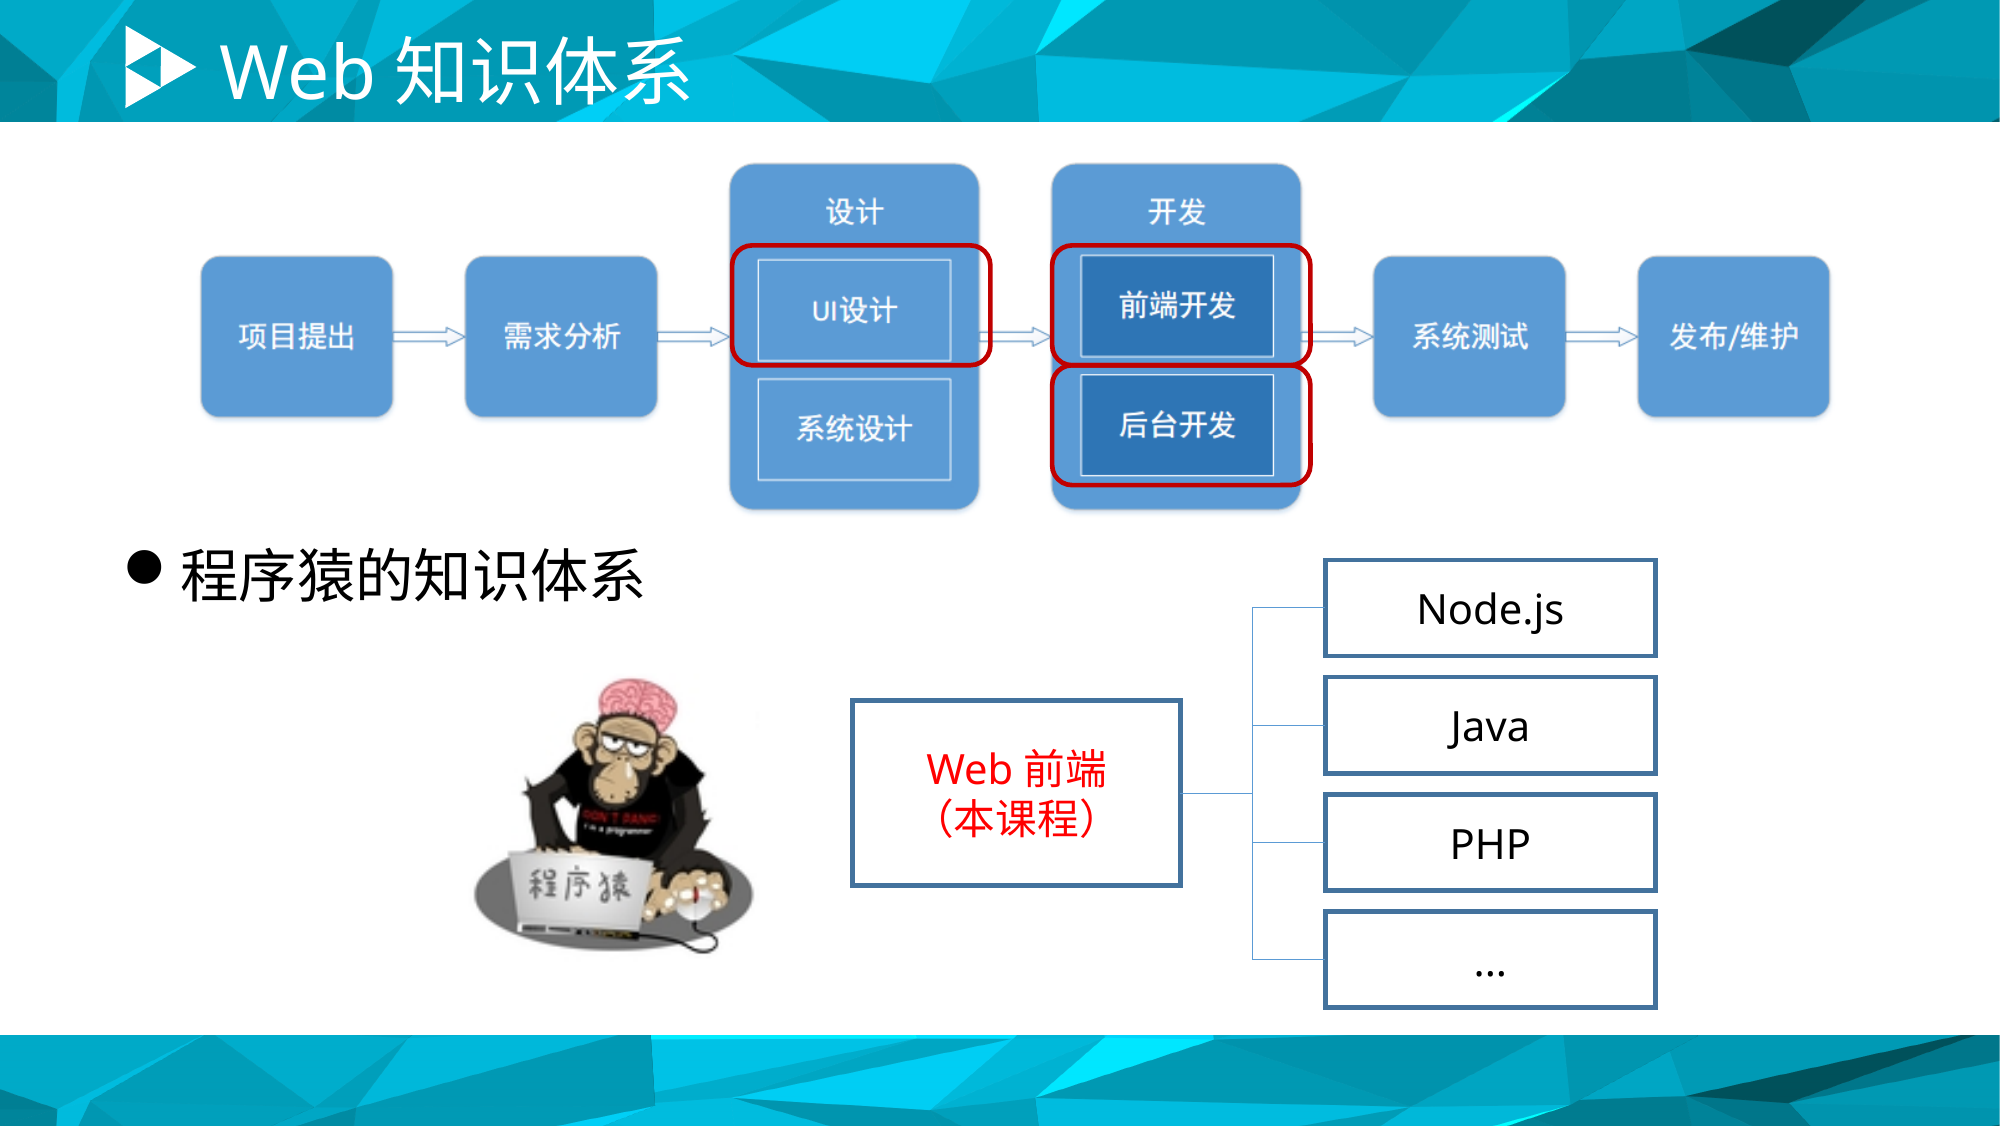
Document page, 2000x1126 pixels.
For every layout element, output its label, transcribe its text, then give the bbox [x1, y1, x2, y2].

title Web知识体系 [201, 24, 1927, 127]
picture [463, 670, 776, 978]
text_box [852, 559, 1656, 1008]
list 程序猿的知识体系 [104, 178, 1927, 978]
picture [188, 160, 1844, 520]
picture [0, 0, 2000, 122]
picture [0, 1035, 2000, 1126]
